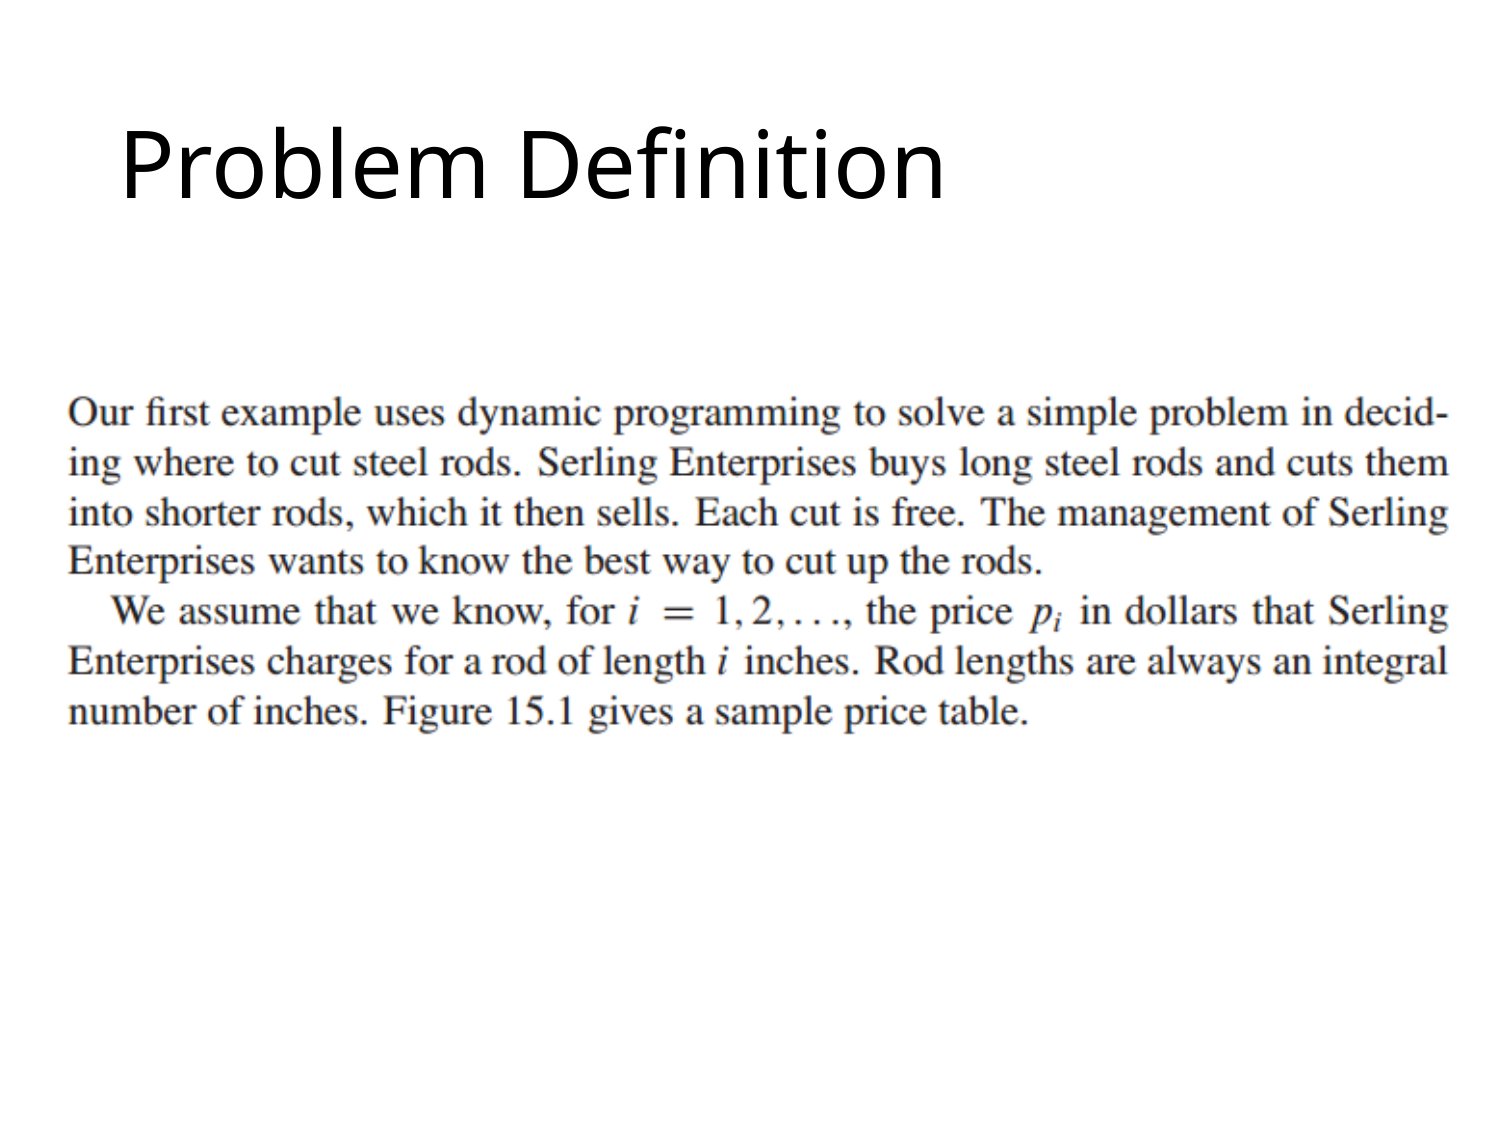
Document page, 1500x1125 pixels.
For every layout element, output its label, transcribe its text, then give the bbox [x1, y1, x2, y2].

picture [28, 363, 1472, 744]
title Problem Definition [103, 59, 1397, 278]
